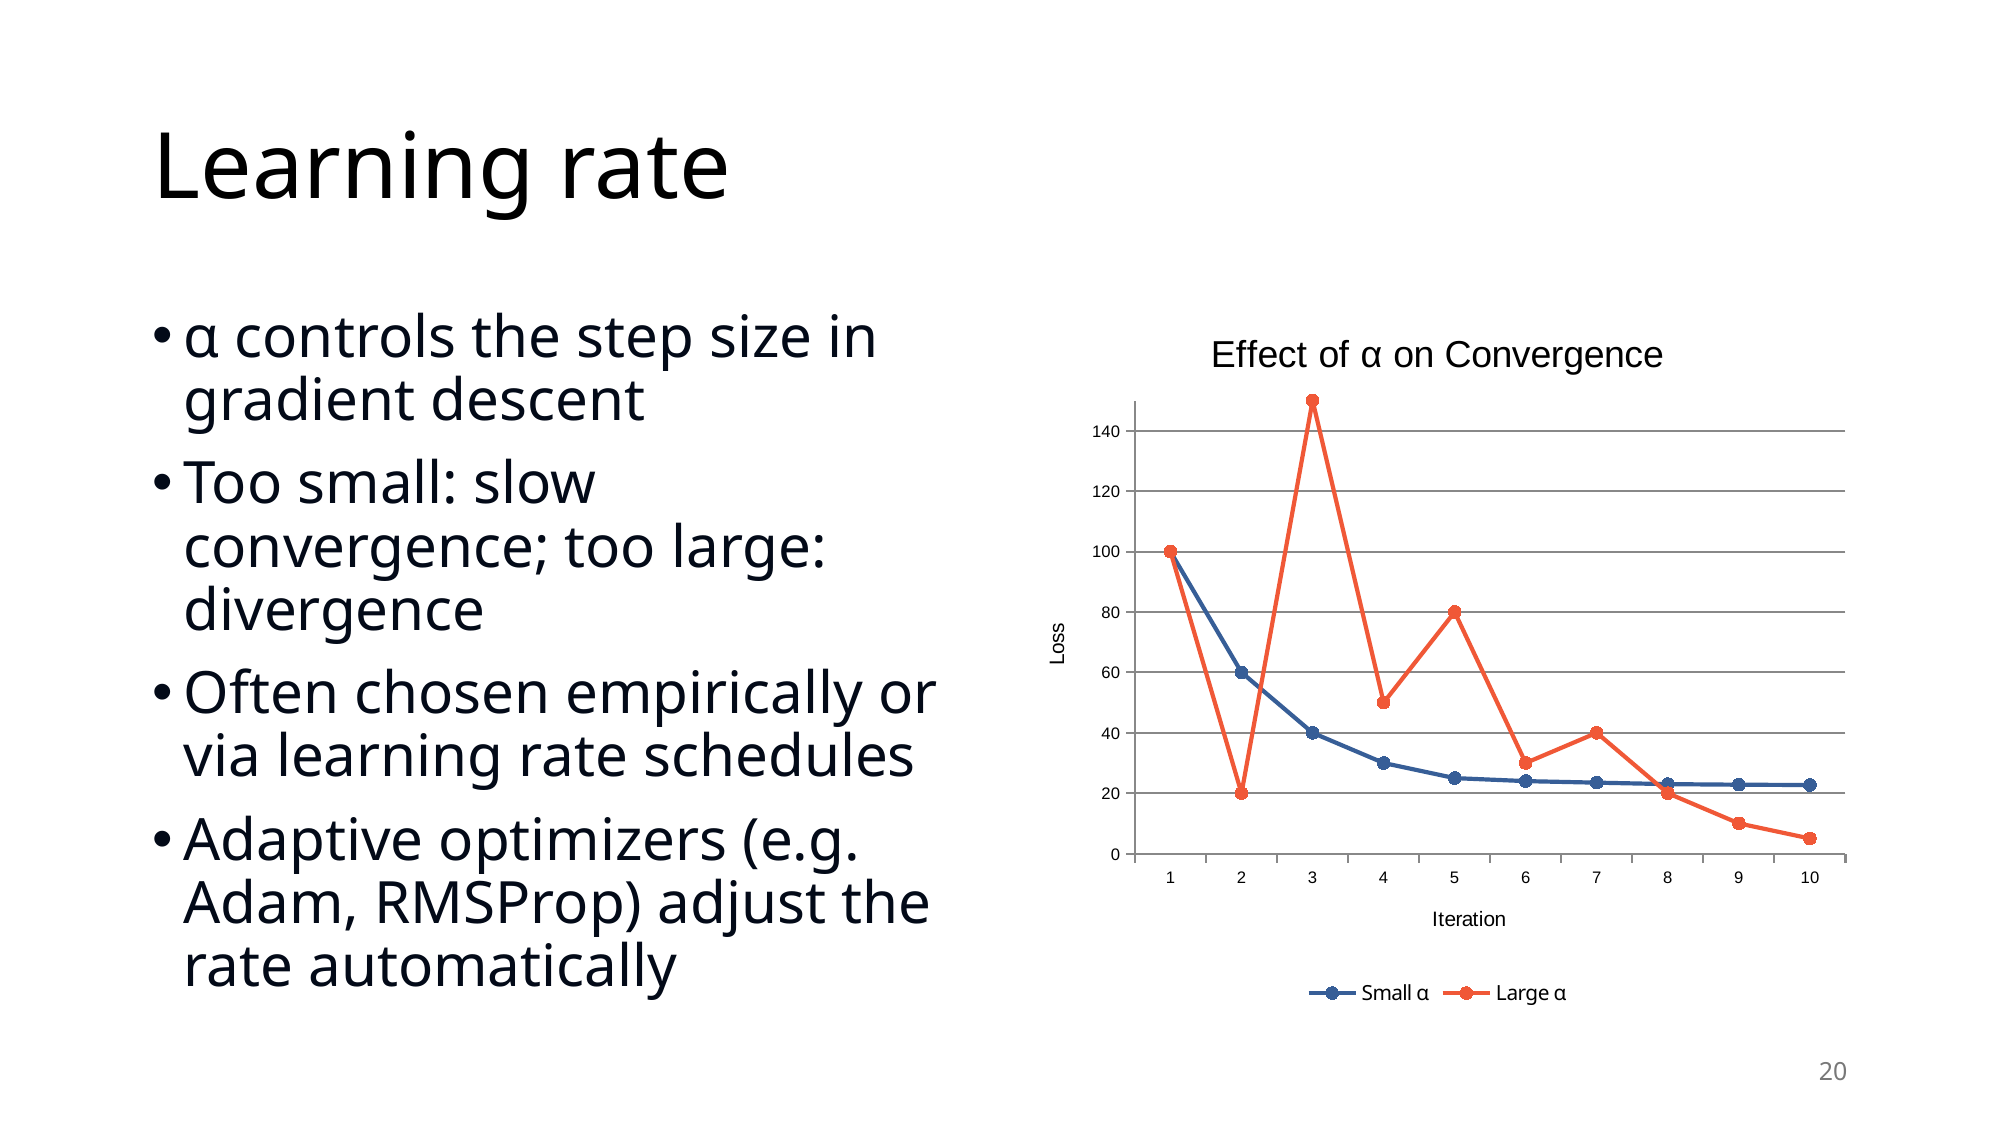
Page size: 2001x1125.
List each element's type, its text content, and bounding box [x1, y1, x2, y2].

chart [1011, 298, 1863, 1014]
title Learning rate [137, 59, 1863, 278]
list α controls the step size in gradient descent Too small: slow convergence; too large: divergence Often chosen empirically or via learning rate schedules Adaptive optimizers (e.g. Adam, RMSProp) adjust the rate automatically [137, 299, 988, 1014]
slide_number 20 [1412, 1042, 1863, 1103]
